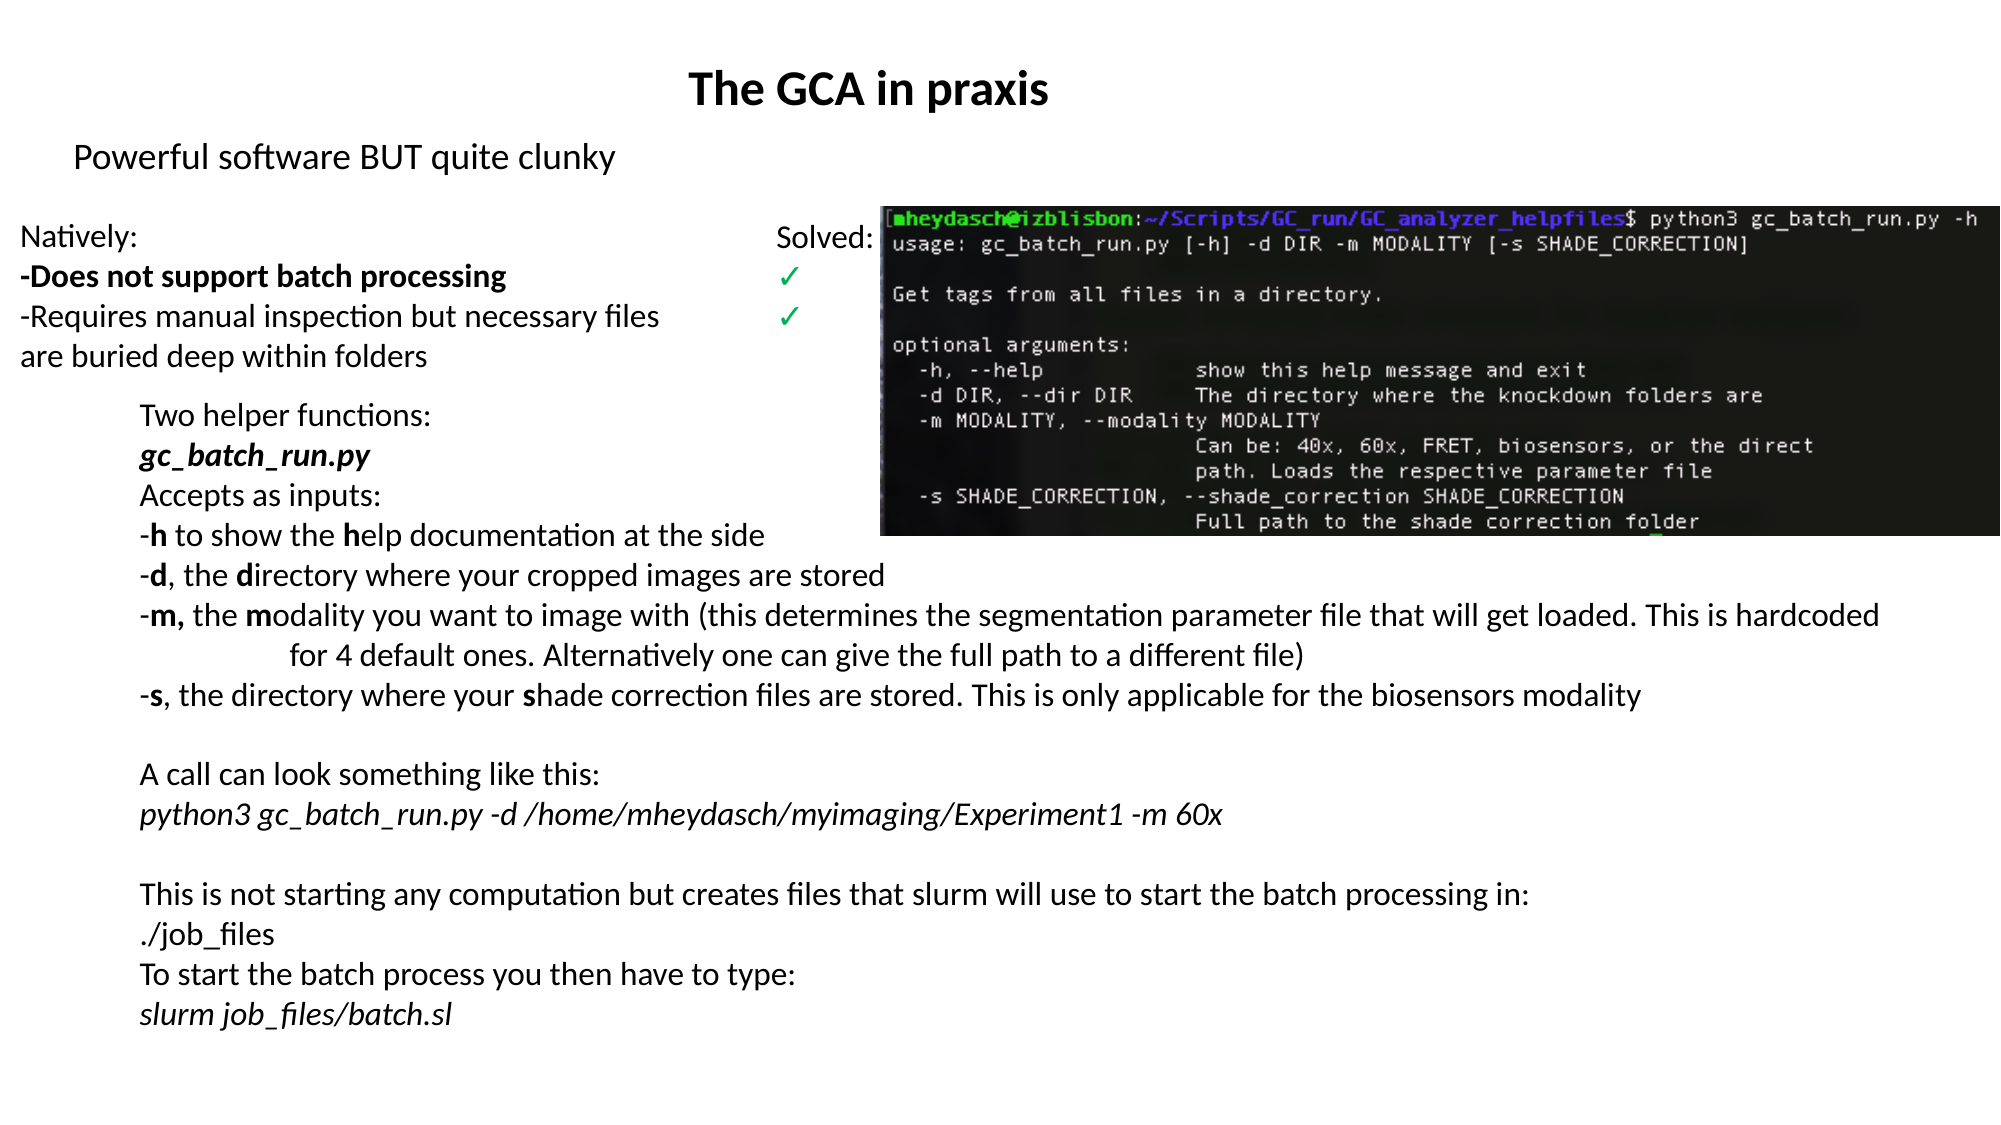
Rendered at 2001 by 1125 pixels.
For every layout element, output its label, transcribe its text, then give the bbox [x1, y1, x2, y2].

text_box Natively: -Does not support batch processing -Requires manual inspection but necessary files are buried deep within folders [5, 207, 808, 382]
text_box The GCA in praxis [673, 48, 1065, 124]
text_box Two helper functions: gc_batch_run.py Accepts as inputs: -h to show the help documentation at the side -d, the directory where your cropped images are stored -m, the modality you want to image with (this determines the segmentation parameter file that will get loaded. This is hardcoded for 4 default ones. Alternatively one can give the full path to a different file) -s, the directory where your shade correction files are stored. This is only applicable for the biosensors modality A call can look something like this: python3 gc_batch_run.py -d /home/mheydasch/myimaging/Experiment1 -m 60x This is not starting any computation but creates files that slurm will use to start the batch processing in: ./job_files To start the batch process you then have to type: slurm job_files/batch.sl [124, 385, 1898, 1125]
text_box Solved: ✓ ✓ [761, 208, 880, 383]
picture [880, 206, 2000, 536]
text_box Powerful software BUT quite clunky [58, 124, 632, 207]
